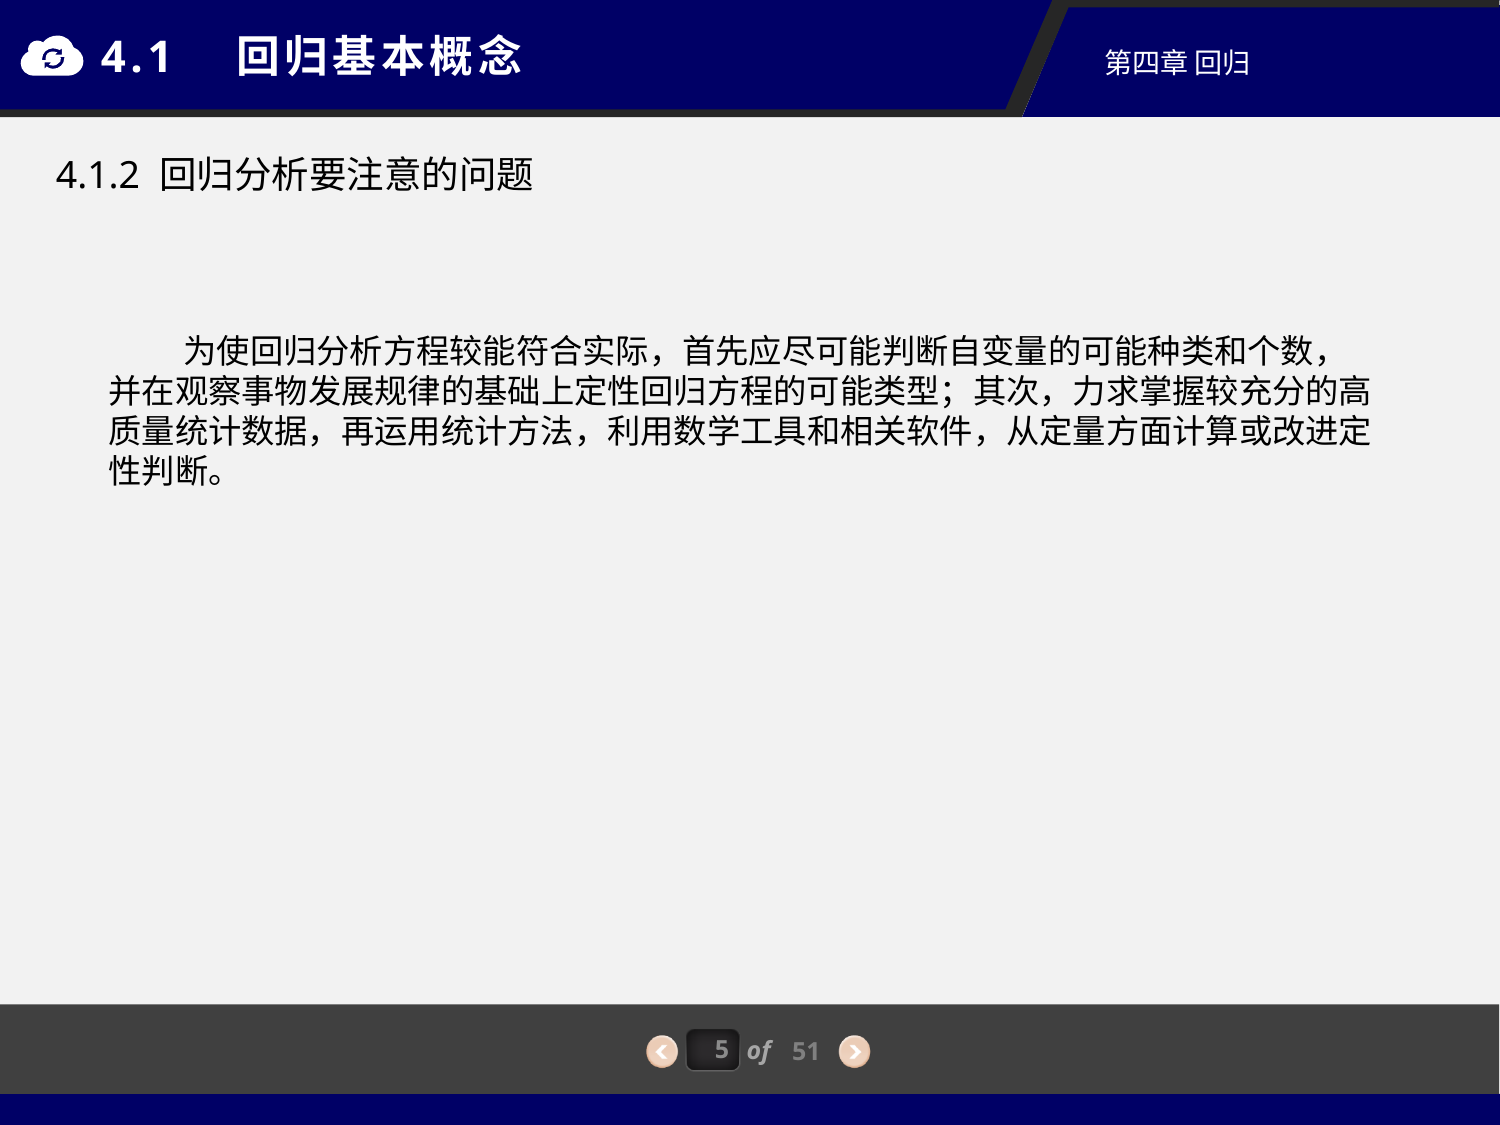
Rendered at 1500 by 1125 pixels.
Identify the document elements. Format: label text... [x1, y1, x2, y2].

picture [683, 1025, 744, 1076]
text_box 4.1.2 回归分析要注意的问题 [41, 143, 549, 204]
text_box 51 [777, 1028, 836, 1073]
text_box 为使回归分析方程较能符合实际，首先应尽可能判断自变量的可能种类和个数，并在观察事物发展规律的基础上定性回归方程的可能类型；其次，力求掌握较充分的高质量统计数据，再运用统计方法，利用数学工具和相关软件，从定量方面计算或改进定性判断。 [94, 322, 1393, 498]
text_box [0, 1003, 1500, 1095]
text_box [0, 0, 1500, 118]
picture [837, 1033, 872, 1069]
text_box [0, 1095, 1500, 1125]
text_box 5 [394, 1020, 745, 1081]
picture [644, 1033, 679, 1069]
text_box of [745, 1027, 786, 1072]
